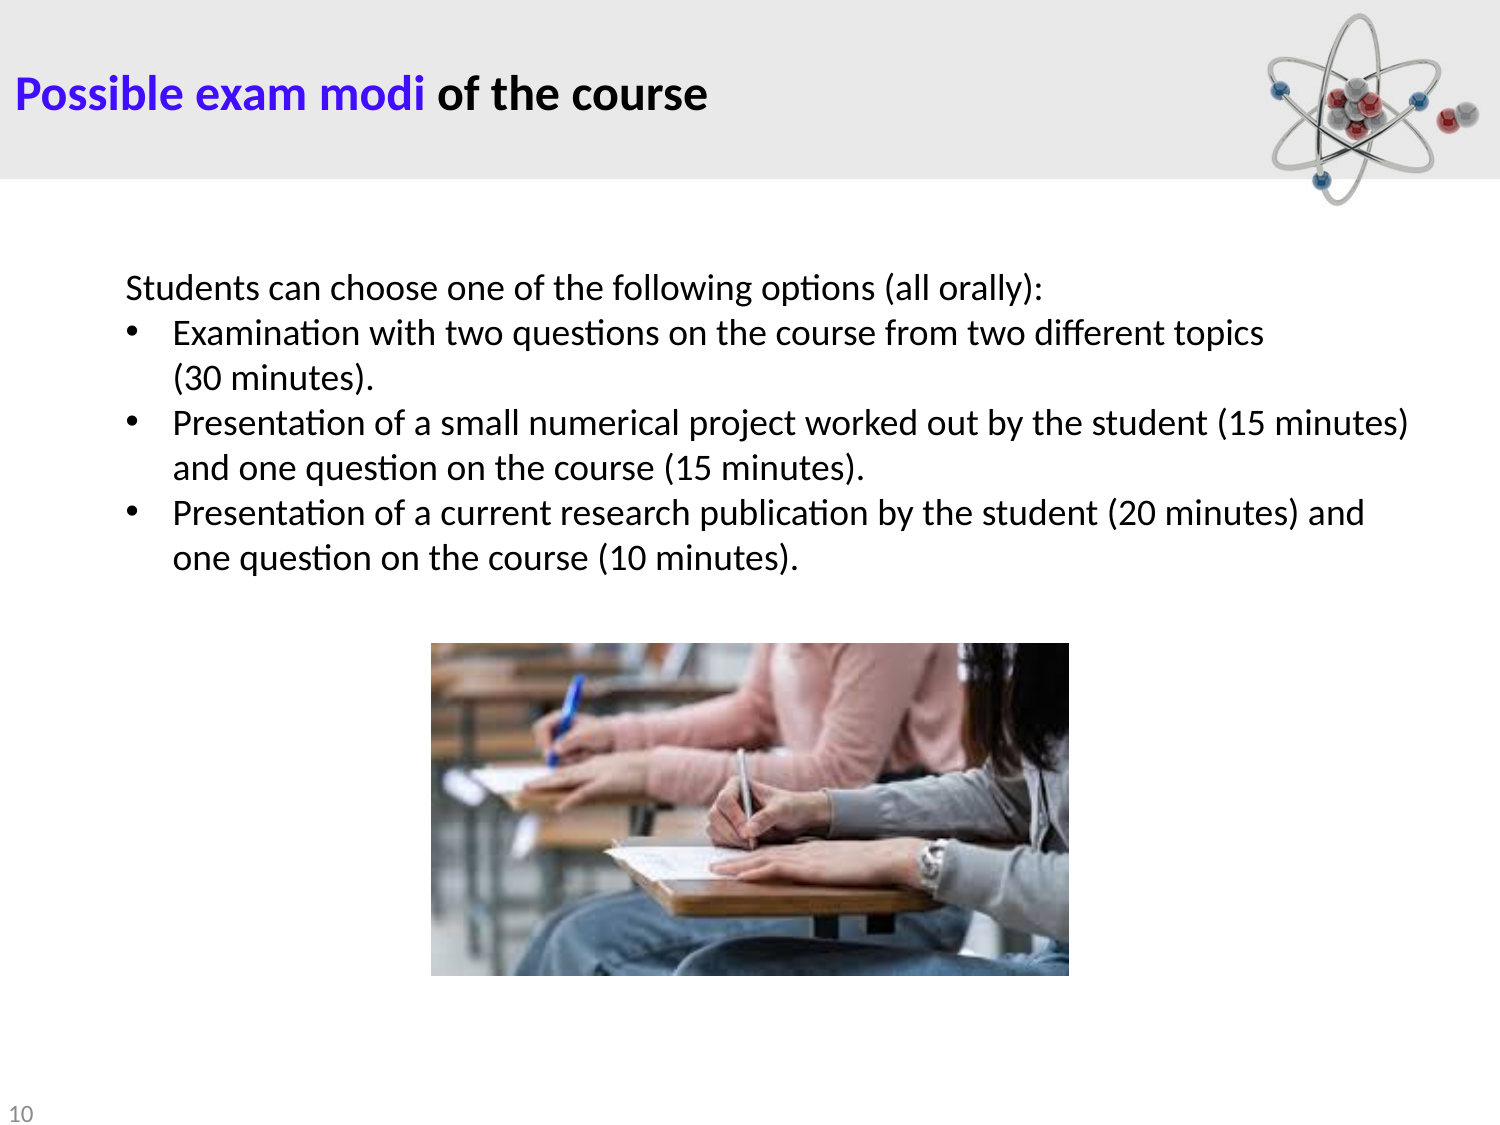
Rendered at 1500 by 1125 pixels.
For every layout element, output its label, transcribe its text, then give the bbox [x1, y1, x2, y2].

title Possible exam modi of the course [0, 2, 1500, 179]
slide_number 10 [0, 1082, 49, 1125]
text_box [135, 7, 1412, 138]
text_box Students can choose one of the following options (all orally): Examination with two questions on the course from two different topics (30 minutes). Presentation of a small numerical project worked out by the student (15 minutes) and one question on the course (15 minutes). Presentation of a current research publication by the student (20 minutes) and one question on the course (10 minutes). [110, 255, 1426, 586]
picture [0, 179, 1500, 1125]
